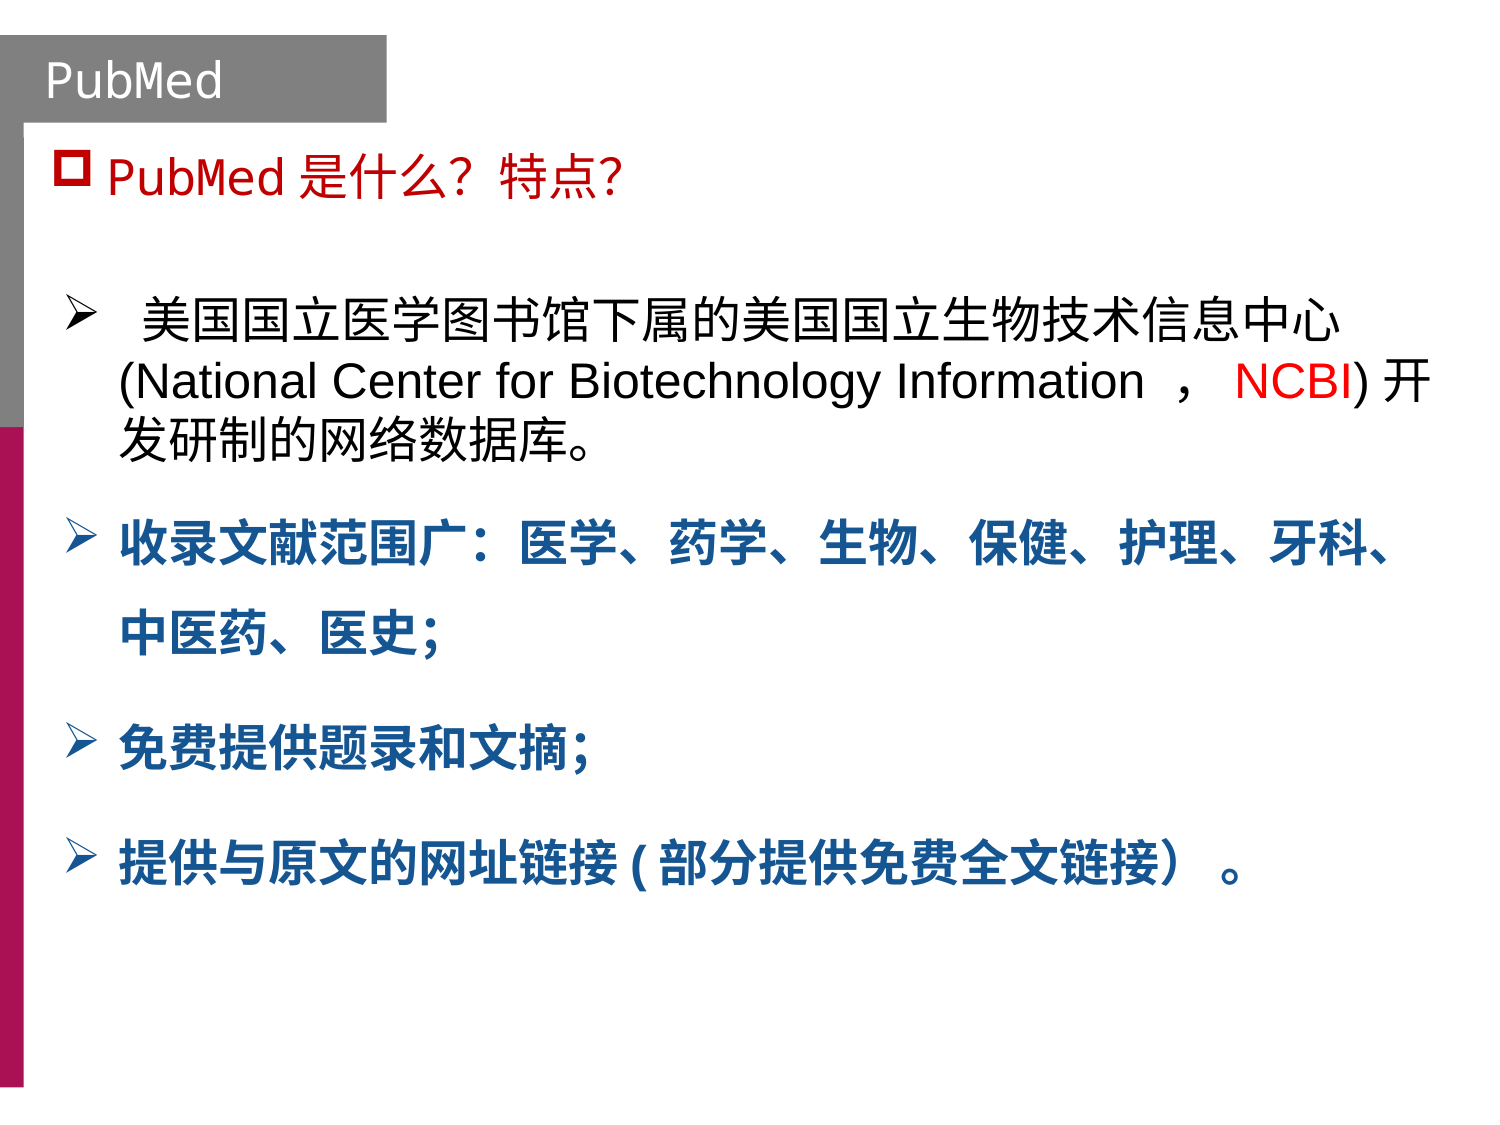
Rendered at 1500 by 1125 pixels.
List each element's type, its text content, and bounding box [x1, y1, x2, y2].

list 美国国立医学图书馆下属的美国国立生物技术信息中心(National Center for Biotechnology Information ，NCBI)开发研制的网络数据库。 收录文献范围广：医学、药学、生物、保健、护理、牙科、中医药、医史； 免费提供题录和文摘； 提供与原文的网址链接(部分提供免费全文链接） 。 [46, 281, 1454, 1079]
title PubMed是什么？特点？ [34, 128, 1248, 222]
text_box [58, 796, 1453, 913]
text_box PubMed [0, 35, 387, 123]
